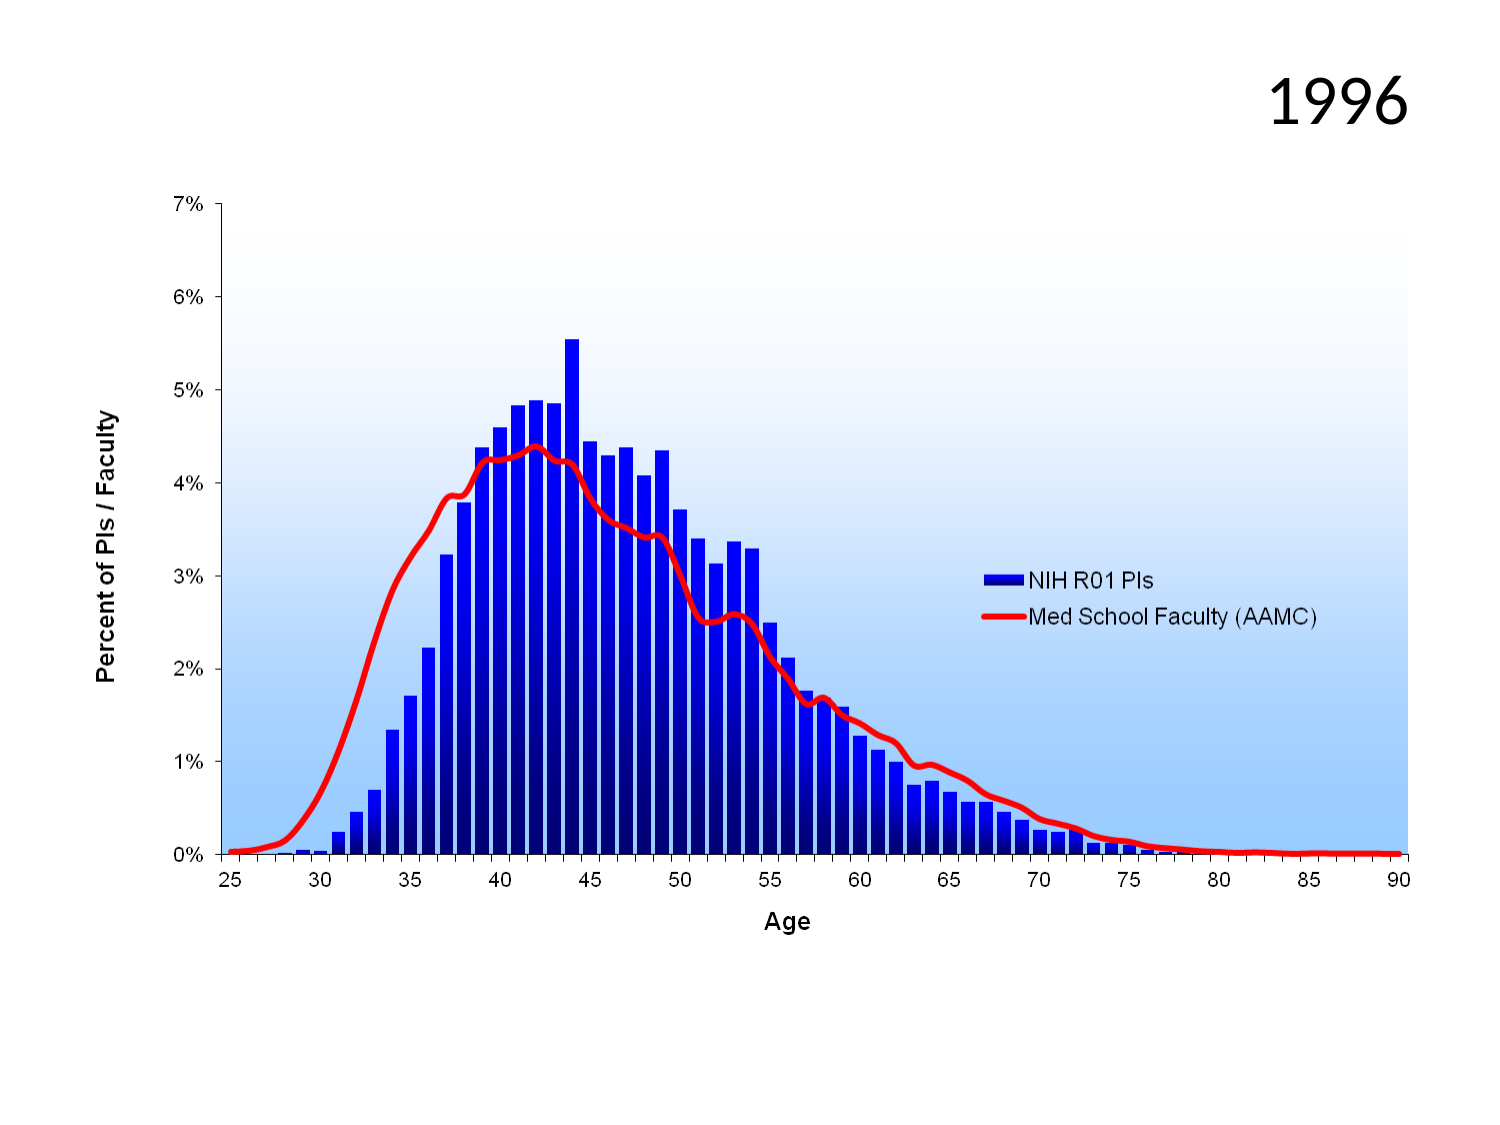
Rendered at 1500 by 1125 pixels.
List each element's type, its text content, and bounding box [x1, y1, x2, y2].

title 1996 [75, 45, 1425, 171]
picture [74, 172, 1426, 954]
